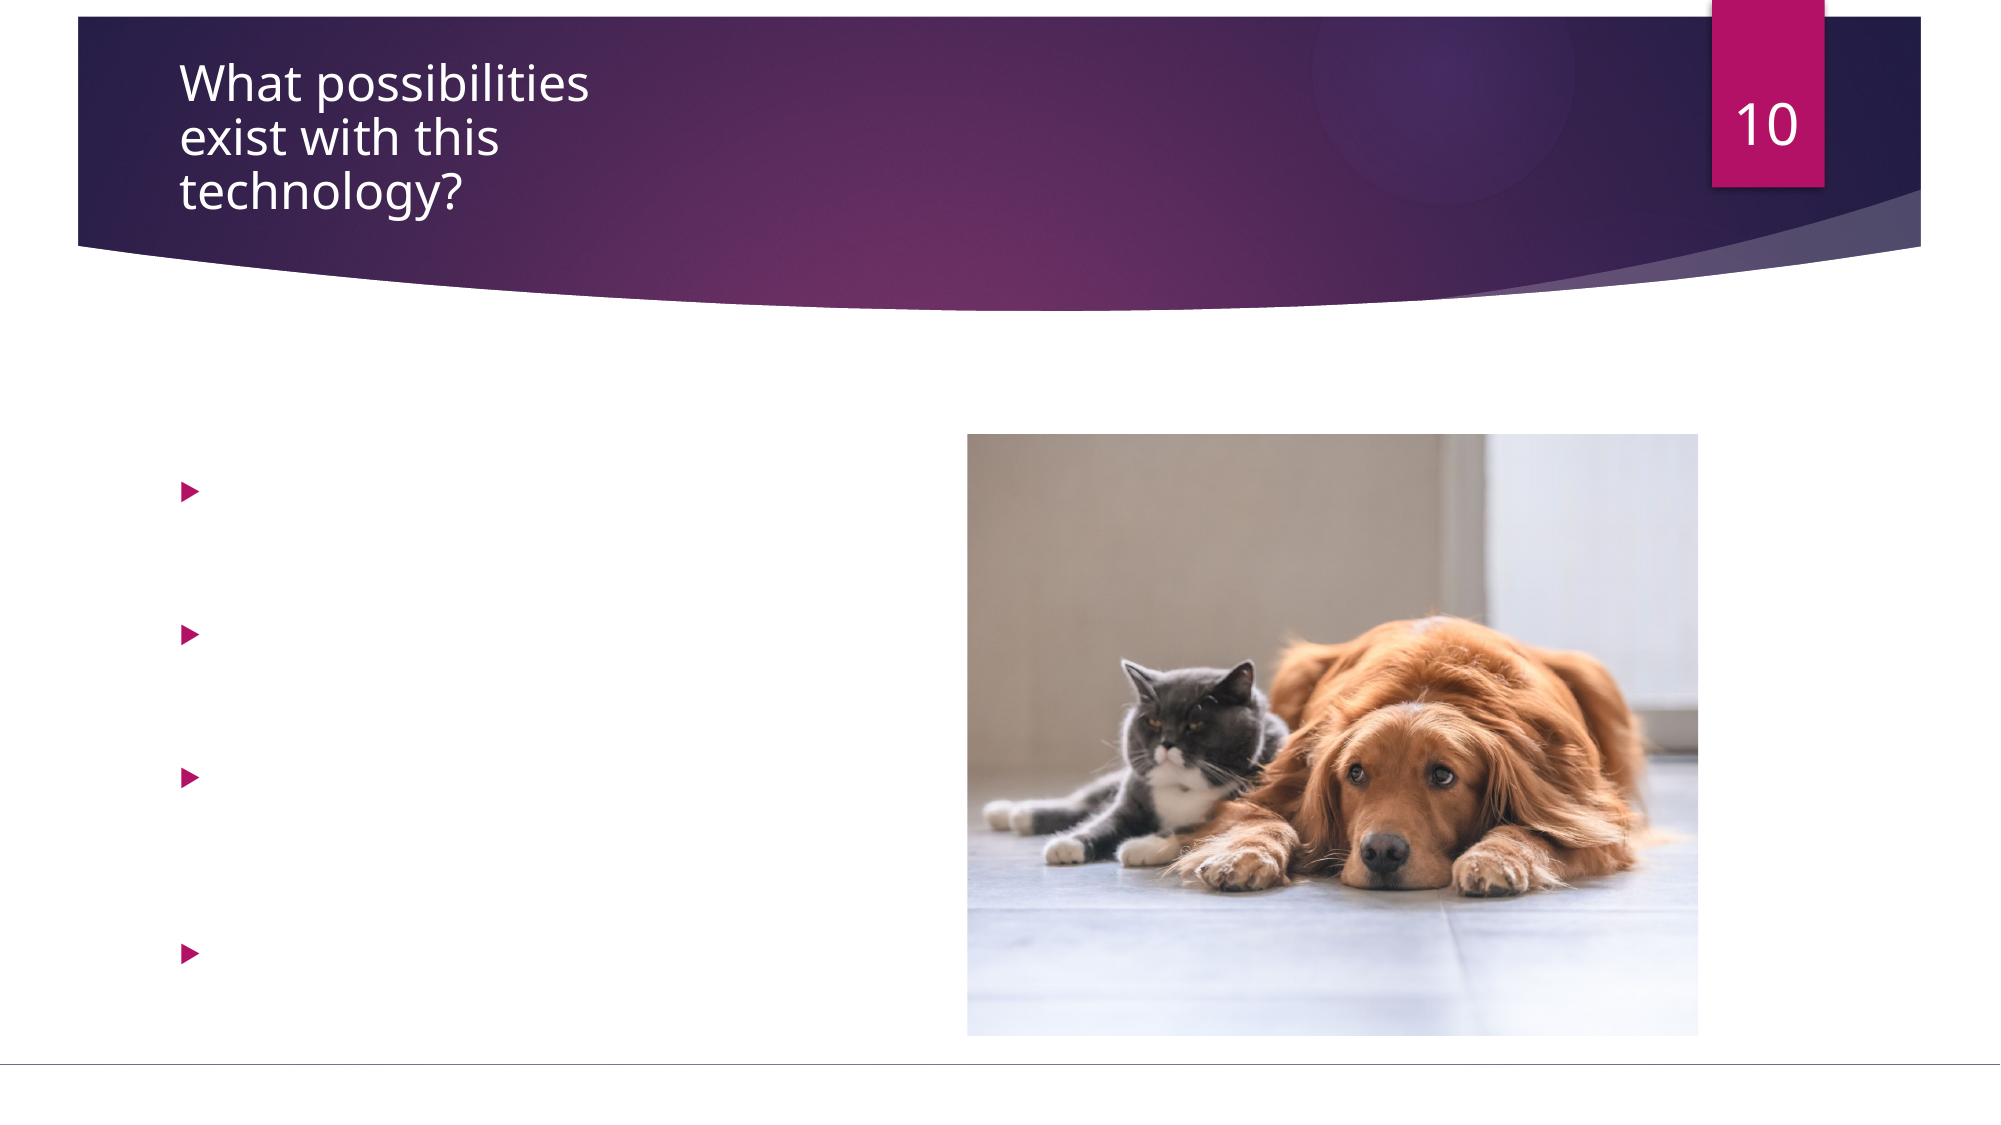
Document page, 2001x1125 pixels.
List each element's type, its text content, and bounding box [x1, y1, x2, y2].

slide_number 10 [1698, 48, 1836, 175]
list Pets could act as AI enemies? Bring creative worlds more life? Instead of a multilayer game with family and friends what about your pet? Bring pets with you in AR? [164, 415, 679, 1055]
picture [966, 434, 1699, 1036]
title What possibilities exist with this technology? [164, 48, 688, 231]
